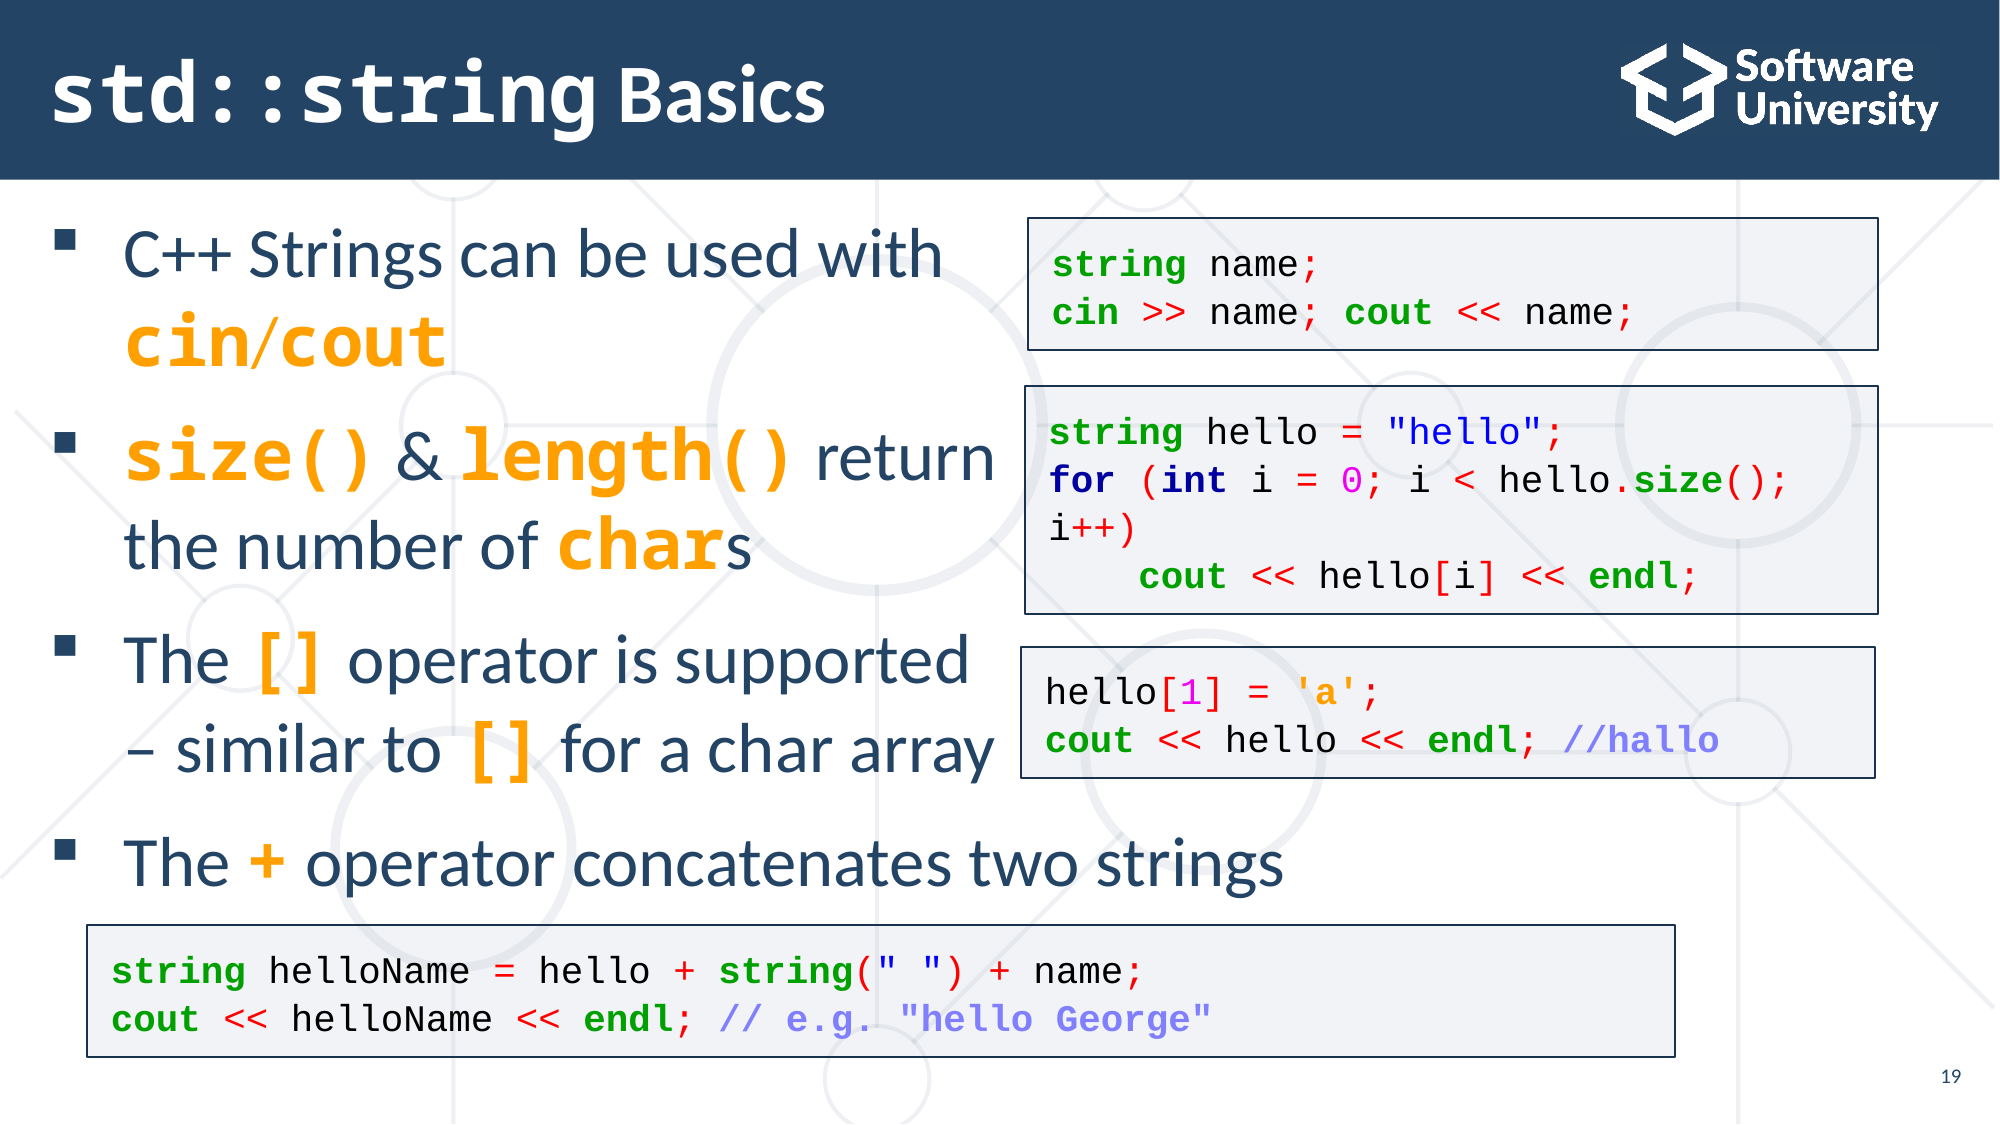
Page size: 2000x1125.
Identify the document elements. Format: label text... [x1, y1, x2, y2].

text_box string hello = "hello"; for (int i = 0; i < hello.size(); i++) cout << hello[i] << endl; [1024, 386, 1878, 615]
text_box string name; cin >> name; cout << name; [1028, 217, 1878, 350]
list C++ Strings can be used with cin/cout size() & length() return the number of chars The [] operator is supported – similar to [] for a char array The + operator concatenates two strings [31, 196, 1970, 1050]
title std::string Basics [31, 16, 1591, 162]
text_box string helloName = hello + string(" ") + name; cout << helloName << endl; // e.g. "hello George" [87, 924, 1675, 1057]
picture [1621, 43, 1939, 136]
slide_number 19 [1896, 1049, 1968, 1101]
text_box hello[1] = 'a'; cout << hello << endl; //hallo [1021, 646, 1875, 779]
